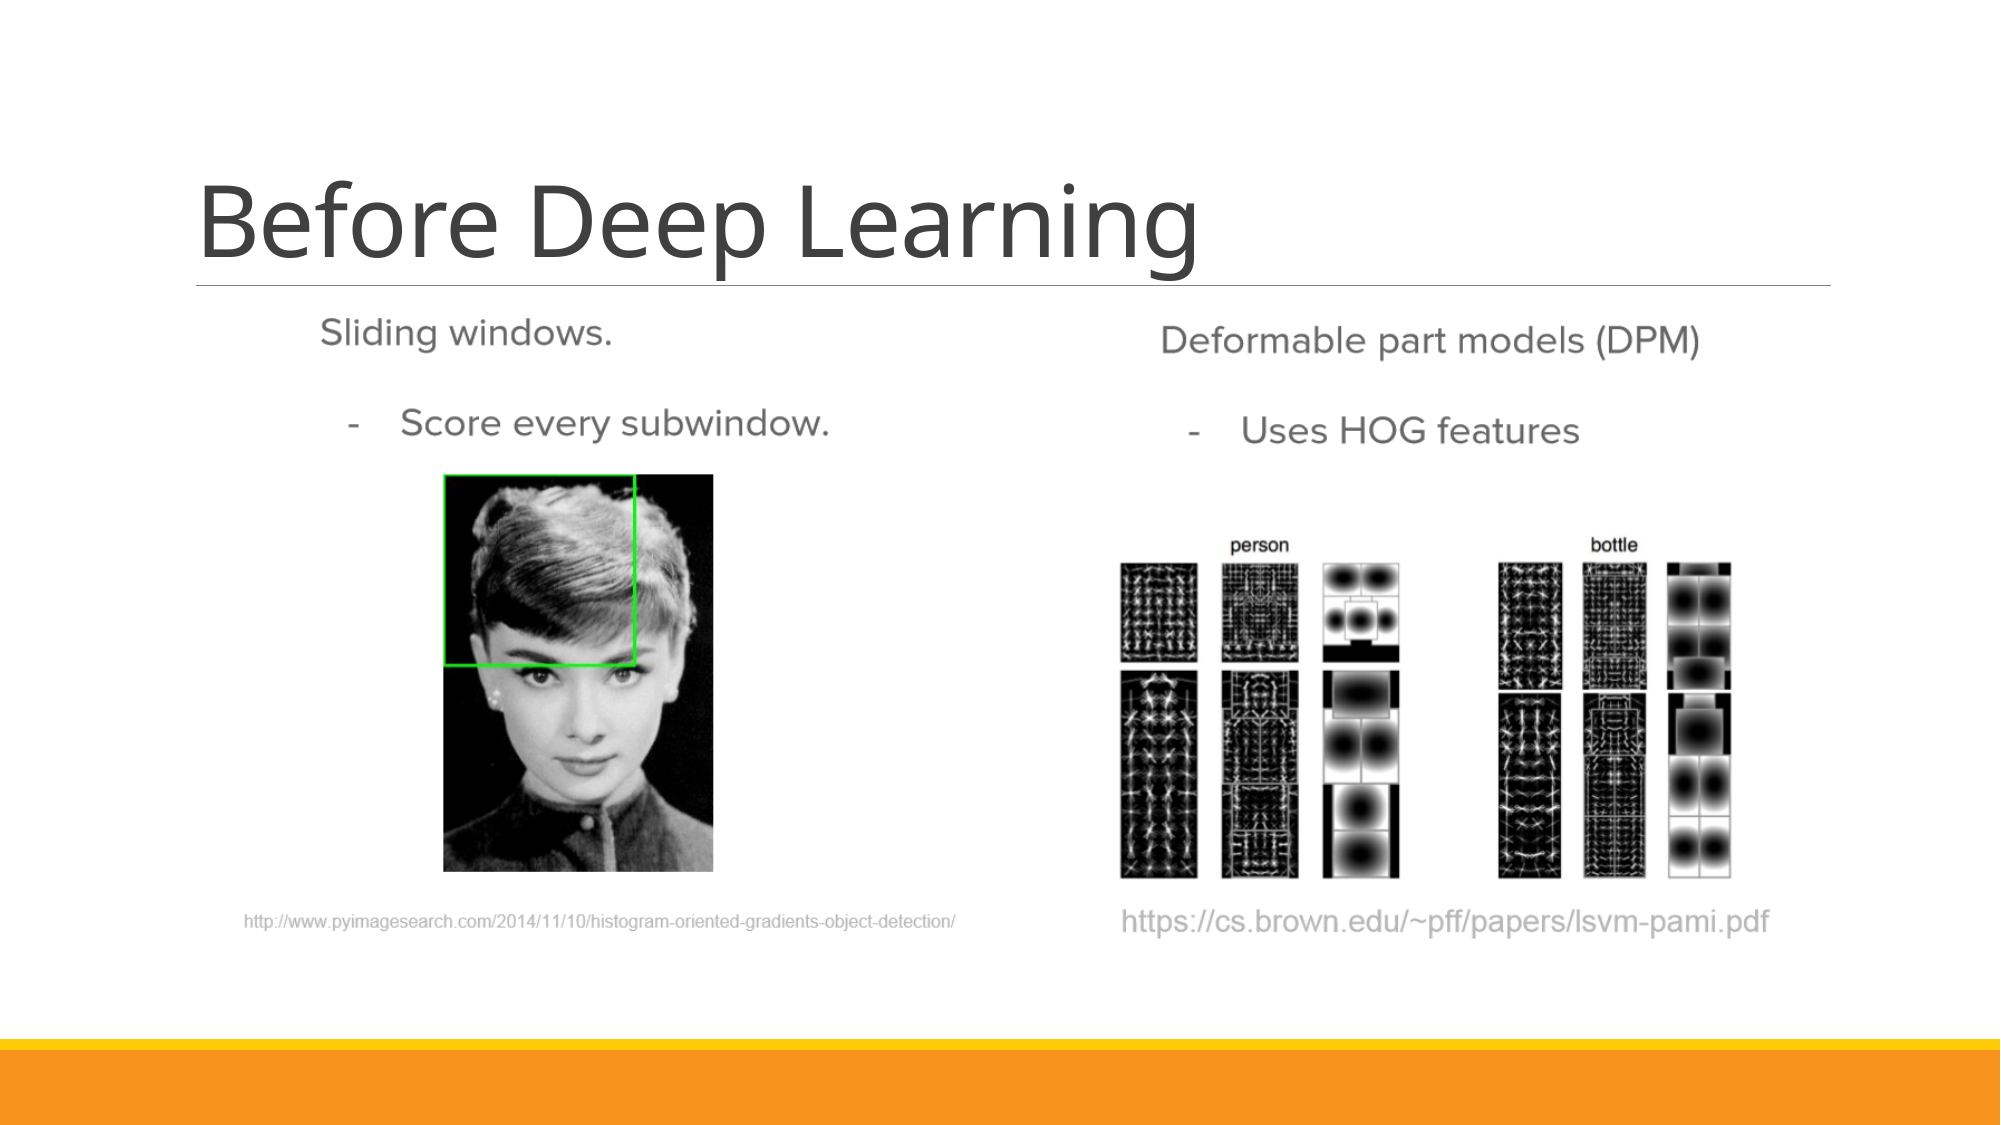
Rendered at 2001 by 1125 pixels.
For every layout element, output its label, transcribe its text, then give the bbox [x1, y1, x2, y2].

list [226, 298, 1783, 959]
title Before Deep Learning [180, 47, 1830, 285]
